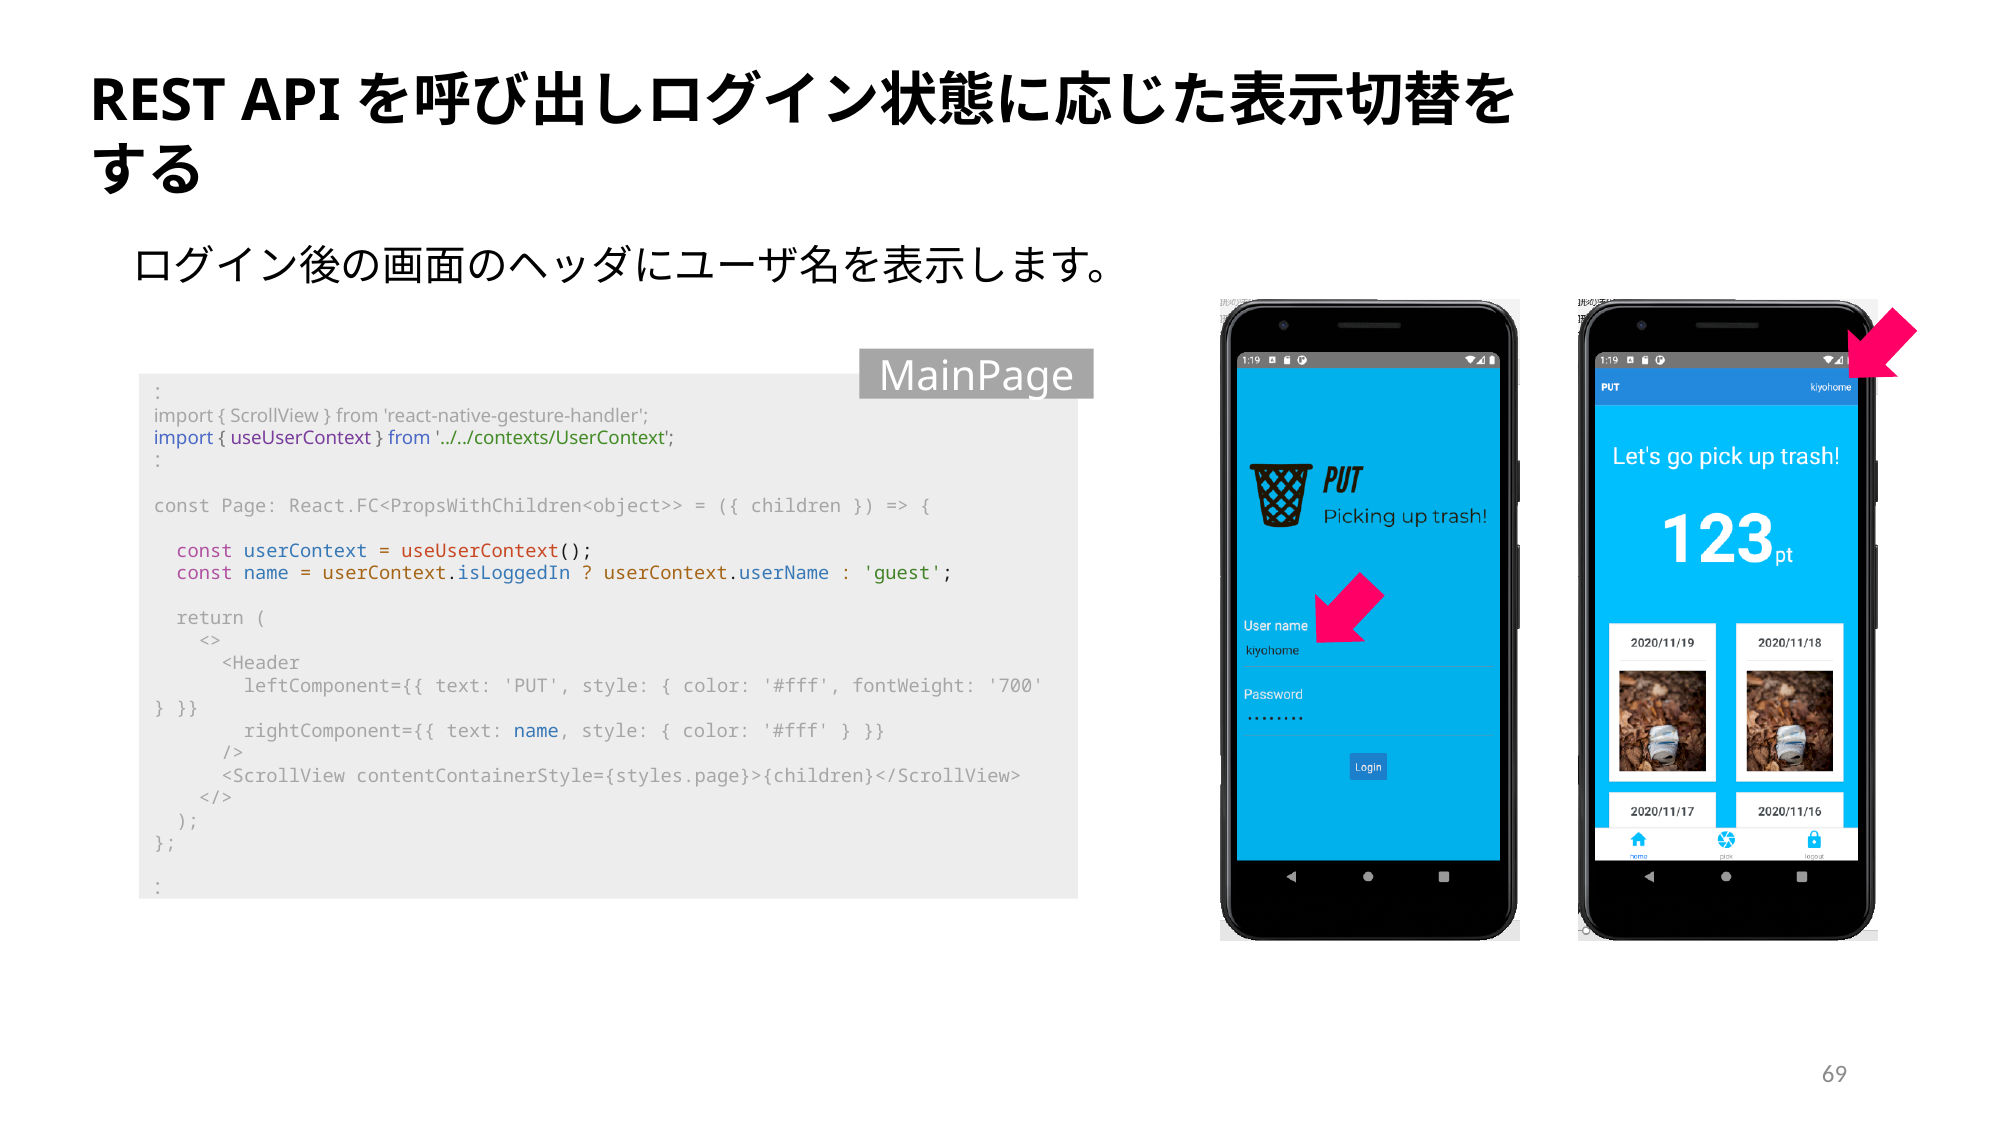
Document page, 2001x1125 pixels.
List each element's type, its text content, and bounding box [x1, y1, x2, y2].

text_box MainPage [859, 348, 1094, 399]
slide_number 69 [1412, 1042, 1863, 1103]
picture [1578, 299, 1878, 941]
text_box ： import { ScrollView } from 'react-native-gesture-handler'; import { useUserContext } from '../../contexts/UserContext'; ： const Page: React.FC<PropsWithChildren<object>> = ({ children }) => { const userContext = useUserContext(); const name = userContext.isLoggedIn ? userContext.userName : 'guest'; return ( <> <Header leftComponent={{ text: 'PUT', style: { color: '#fff', fontWeight: '700' } }} rightComponent={{ text: name, style: { color: '#fff' } }} /> <ScrollView contentContainerStyle={styles.page}>{children}</ScrollView> </> ); }; ： [138, 373, 1078, 899]
text_box REST APIを呼び出しログイン状態に応じた表示切替をする [74, 54, 1563, 210]
text_box ログイン後の画面のヘッダにユーザ名を表示します。 [117, 214, 1904, 297]
picture [1220, 299, 1520, 941]
text_box [1877, 307, 1918, 378]
